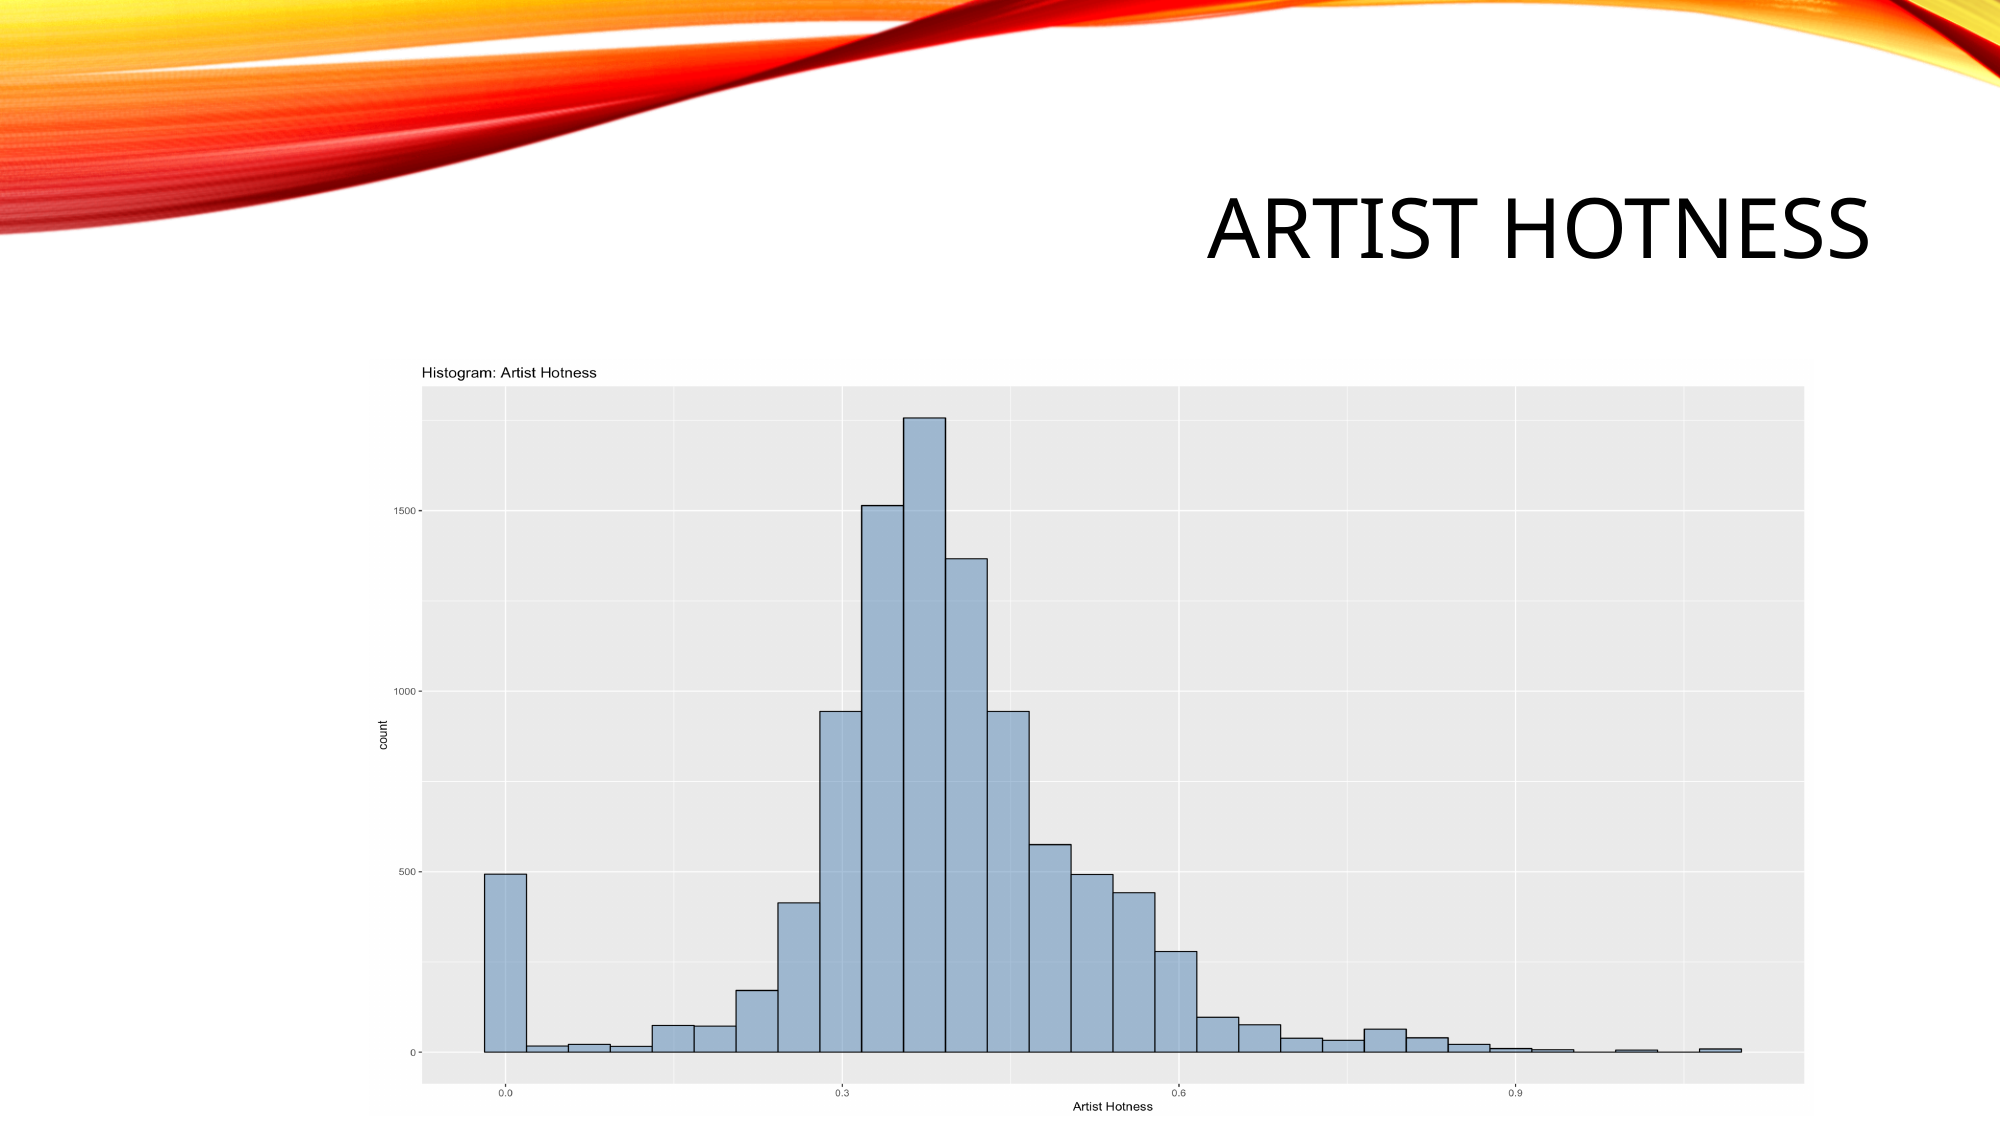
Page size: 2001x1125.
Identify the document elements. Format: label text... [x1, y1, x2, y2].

title Artist hotness [474, 125, 1888, 338]
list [369, 359, 1814, 1116]
picture [0, 0, 2000, 237]
